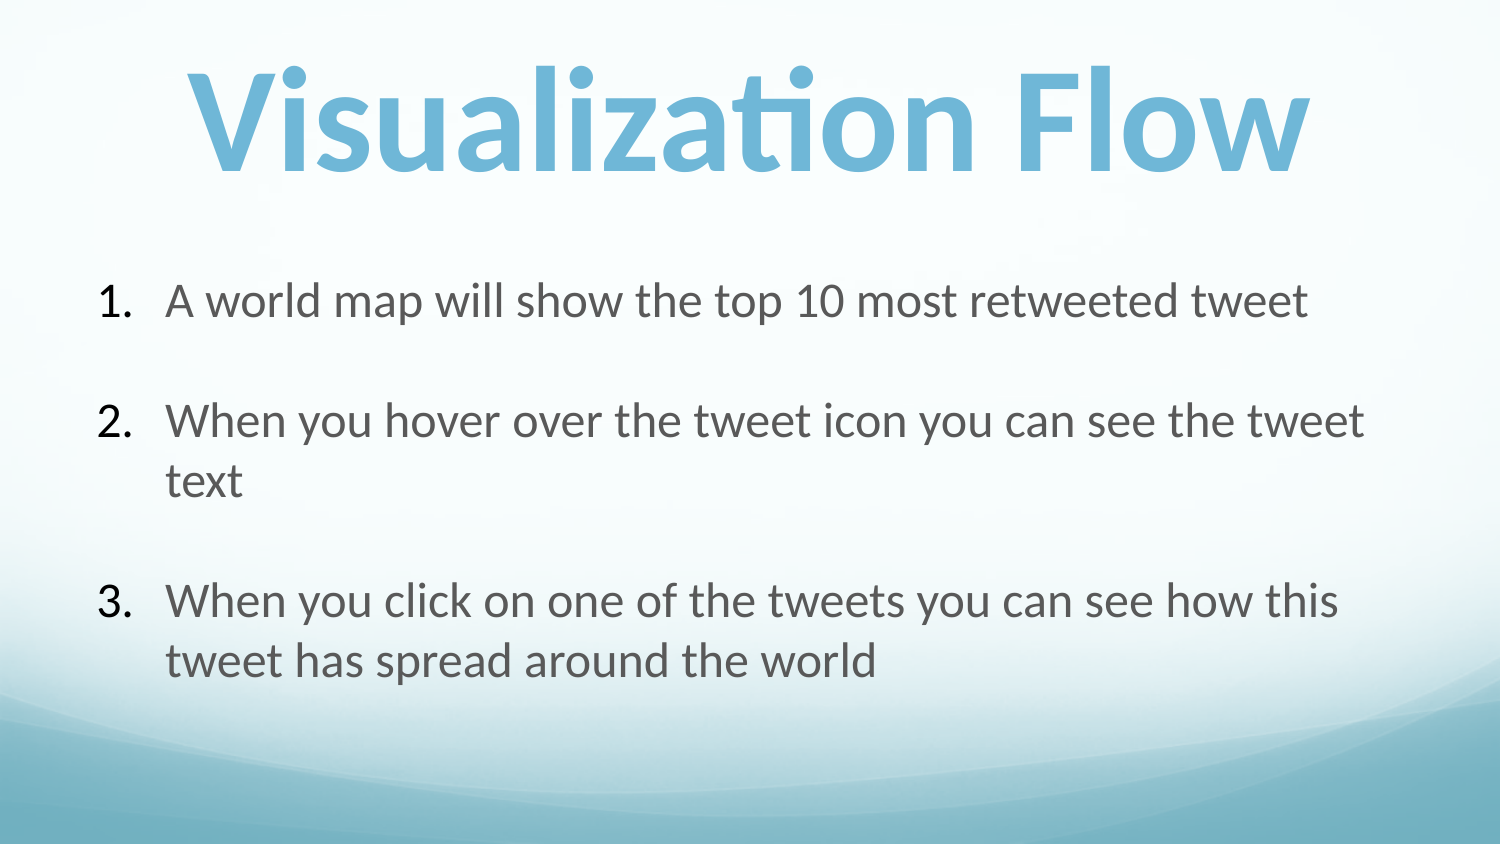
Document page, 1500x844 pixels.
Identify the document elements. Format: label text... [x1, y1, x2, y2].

list A world map will show the top 10 most retweeted tweet When you hover over the tweet icon you can see the tweet text When you click on one of the tweets you can see how this tweet has spread around the world [75, 252, 1425, 690]
title Visualization Flow [75, 75, 1425, 217]
